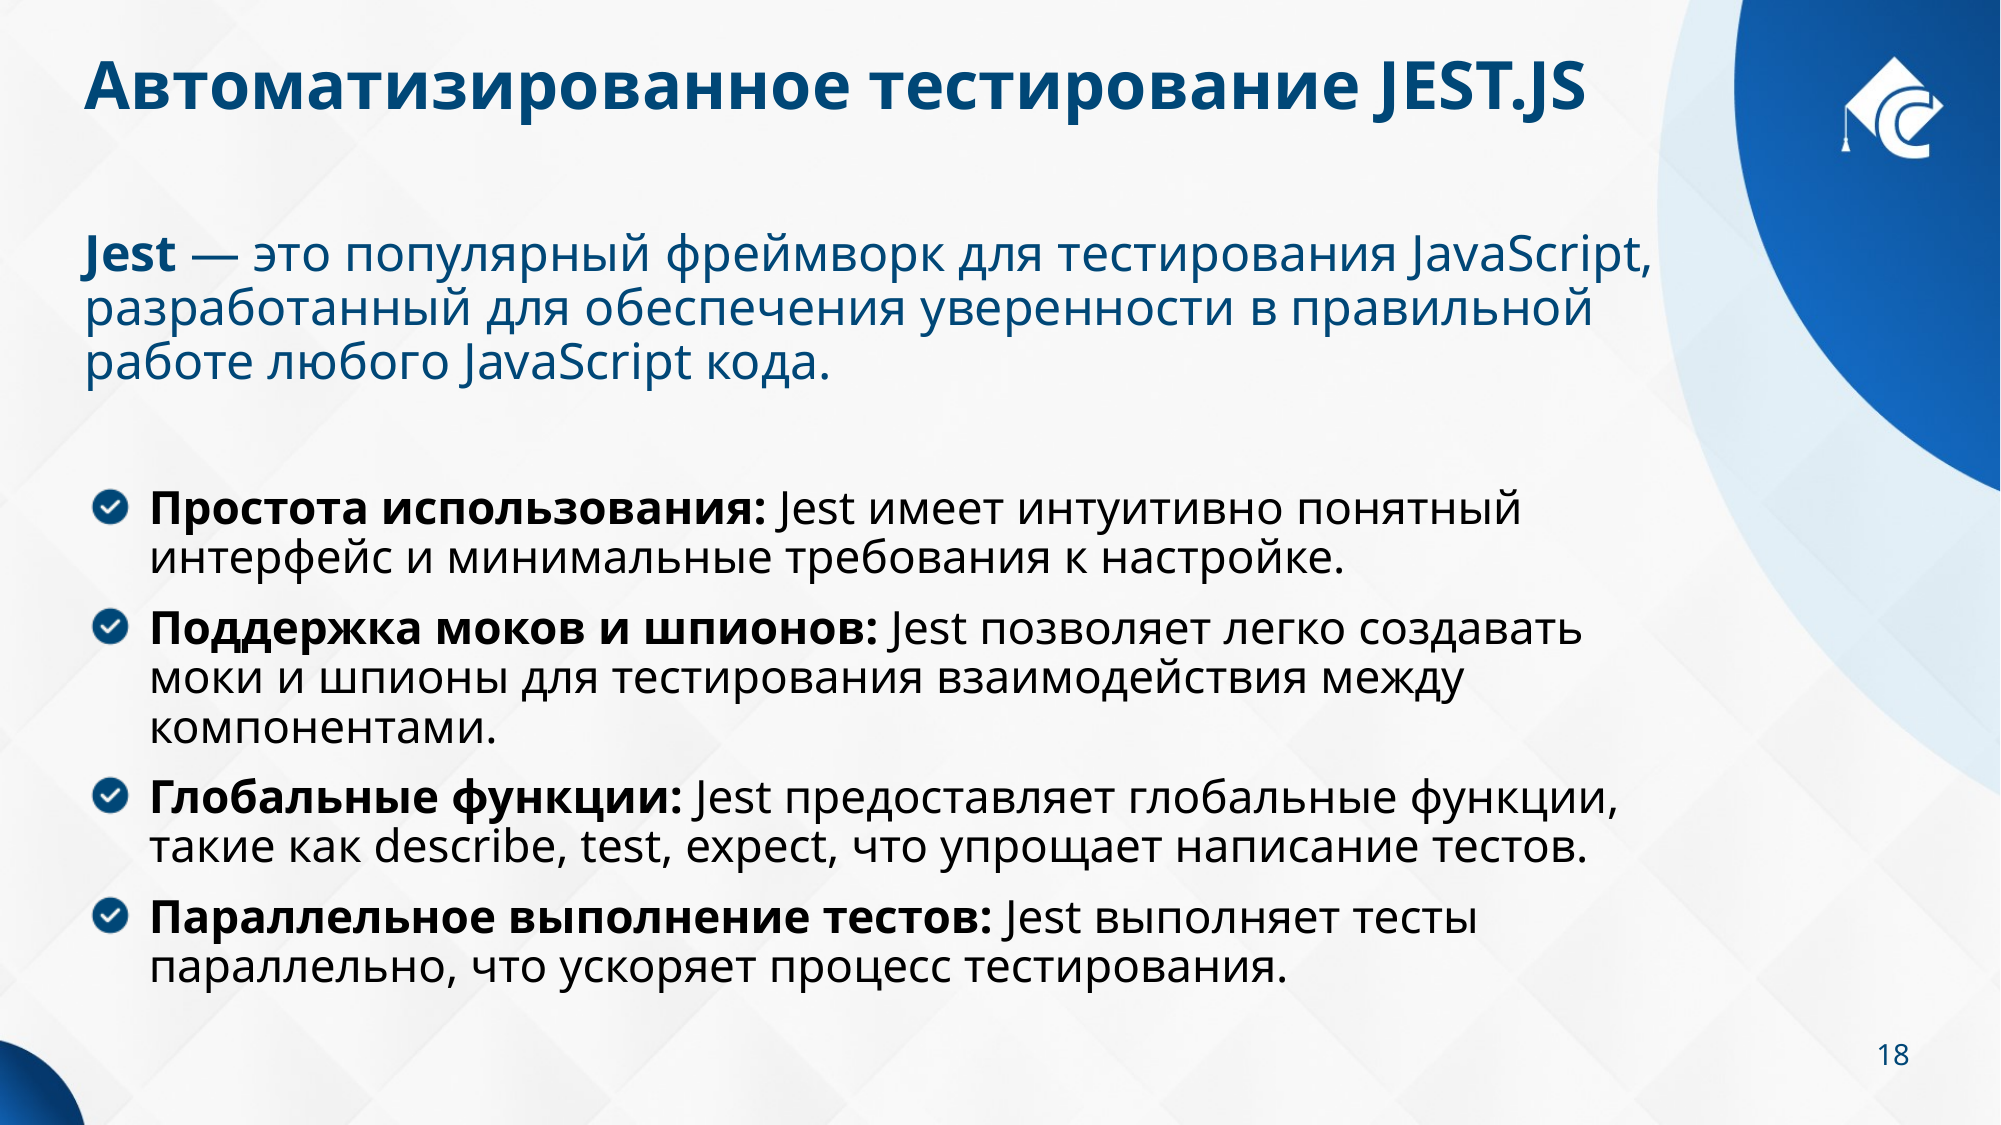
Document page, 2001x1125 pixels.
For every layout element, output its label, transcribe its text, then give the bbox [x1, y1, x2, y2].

slide_number 18 [1806, 1026, 1925, 1086]
picture [0, 0, 2001, 1125]
text_box Простота использования: Jest имеет интуитивно понятный интерфейс и минимальные требования к настройке. Поддержка моков и шпионов: Jest позволяет легко создавать моки и шпионы для тестирования взаимодействия между компонентами. Глобальные функции: Jest предоставляет глобальные функции, такие как describe, test, expect, что упрощает написание тестов. Параллельное выполнение тестов: Jest выполняет тесты параллельно, что ускоряет процесс тестирования. [75, 477, 1715, 1004]
text_box Jest — это популярный фреймворк для тестирования JavaScript, разработанный для обеспечения уверенности в правильной работе любого JavaScript кода. [70, 204, 1699, 415]
title Автоматизированное тестирование JEST.JS [70, 34, 1754, 142]
